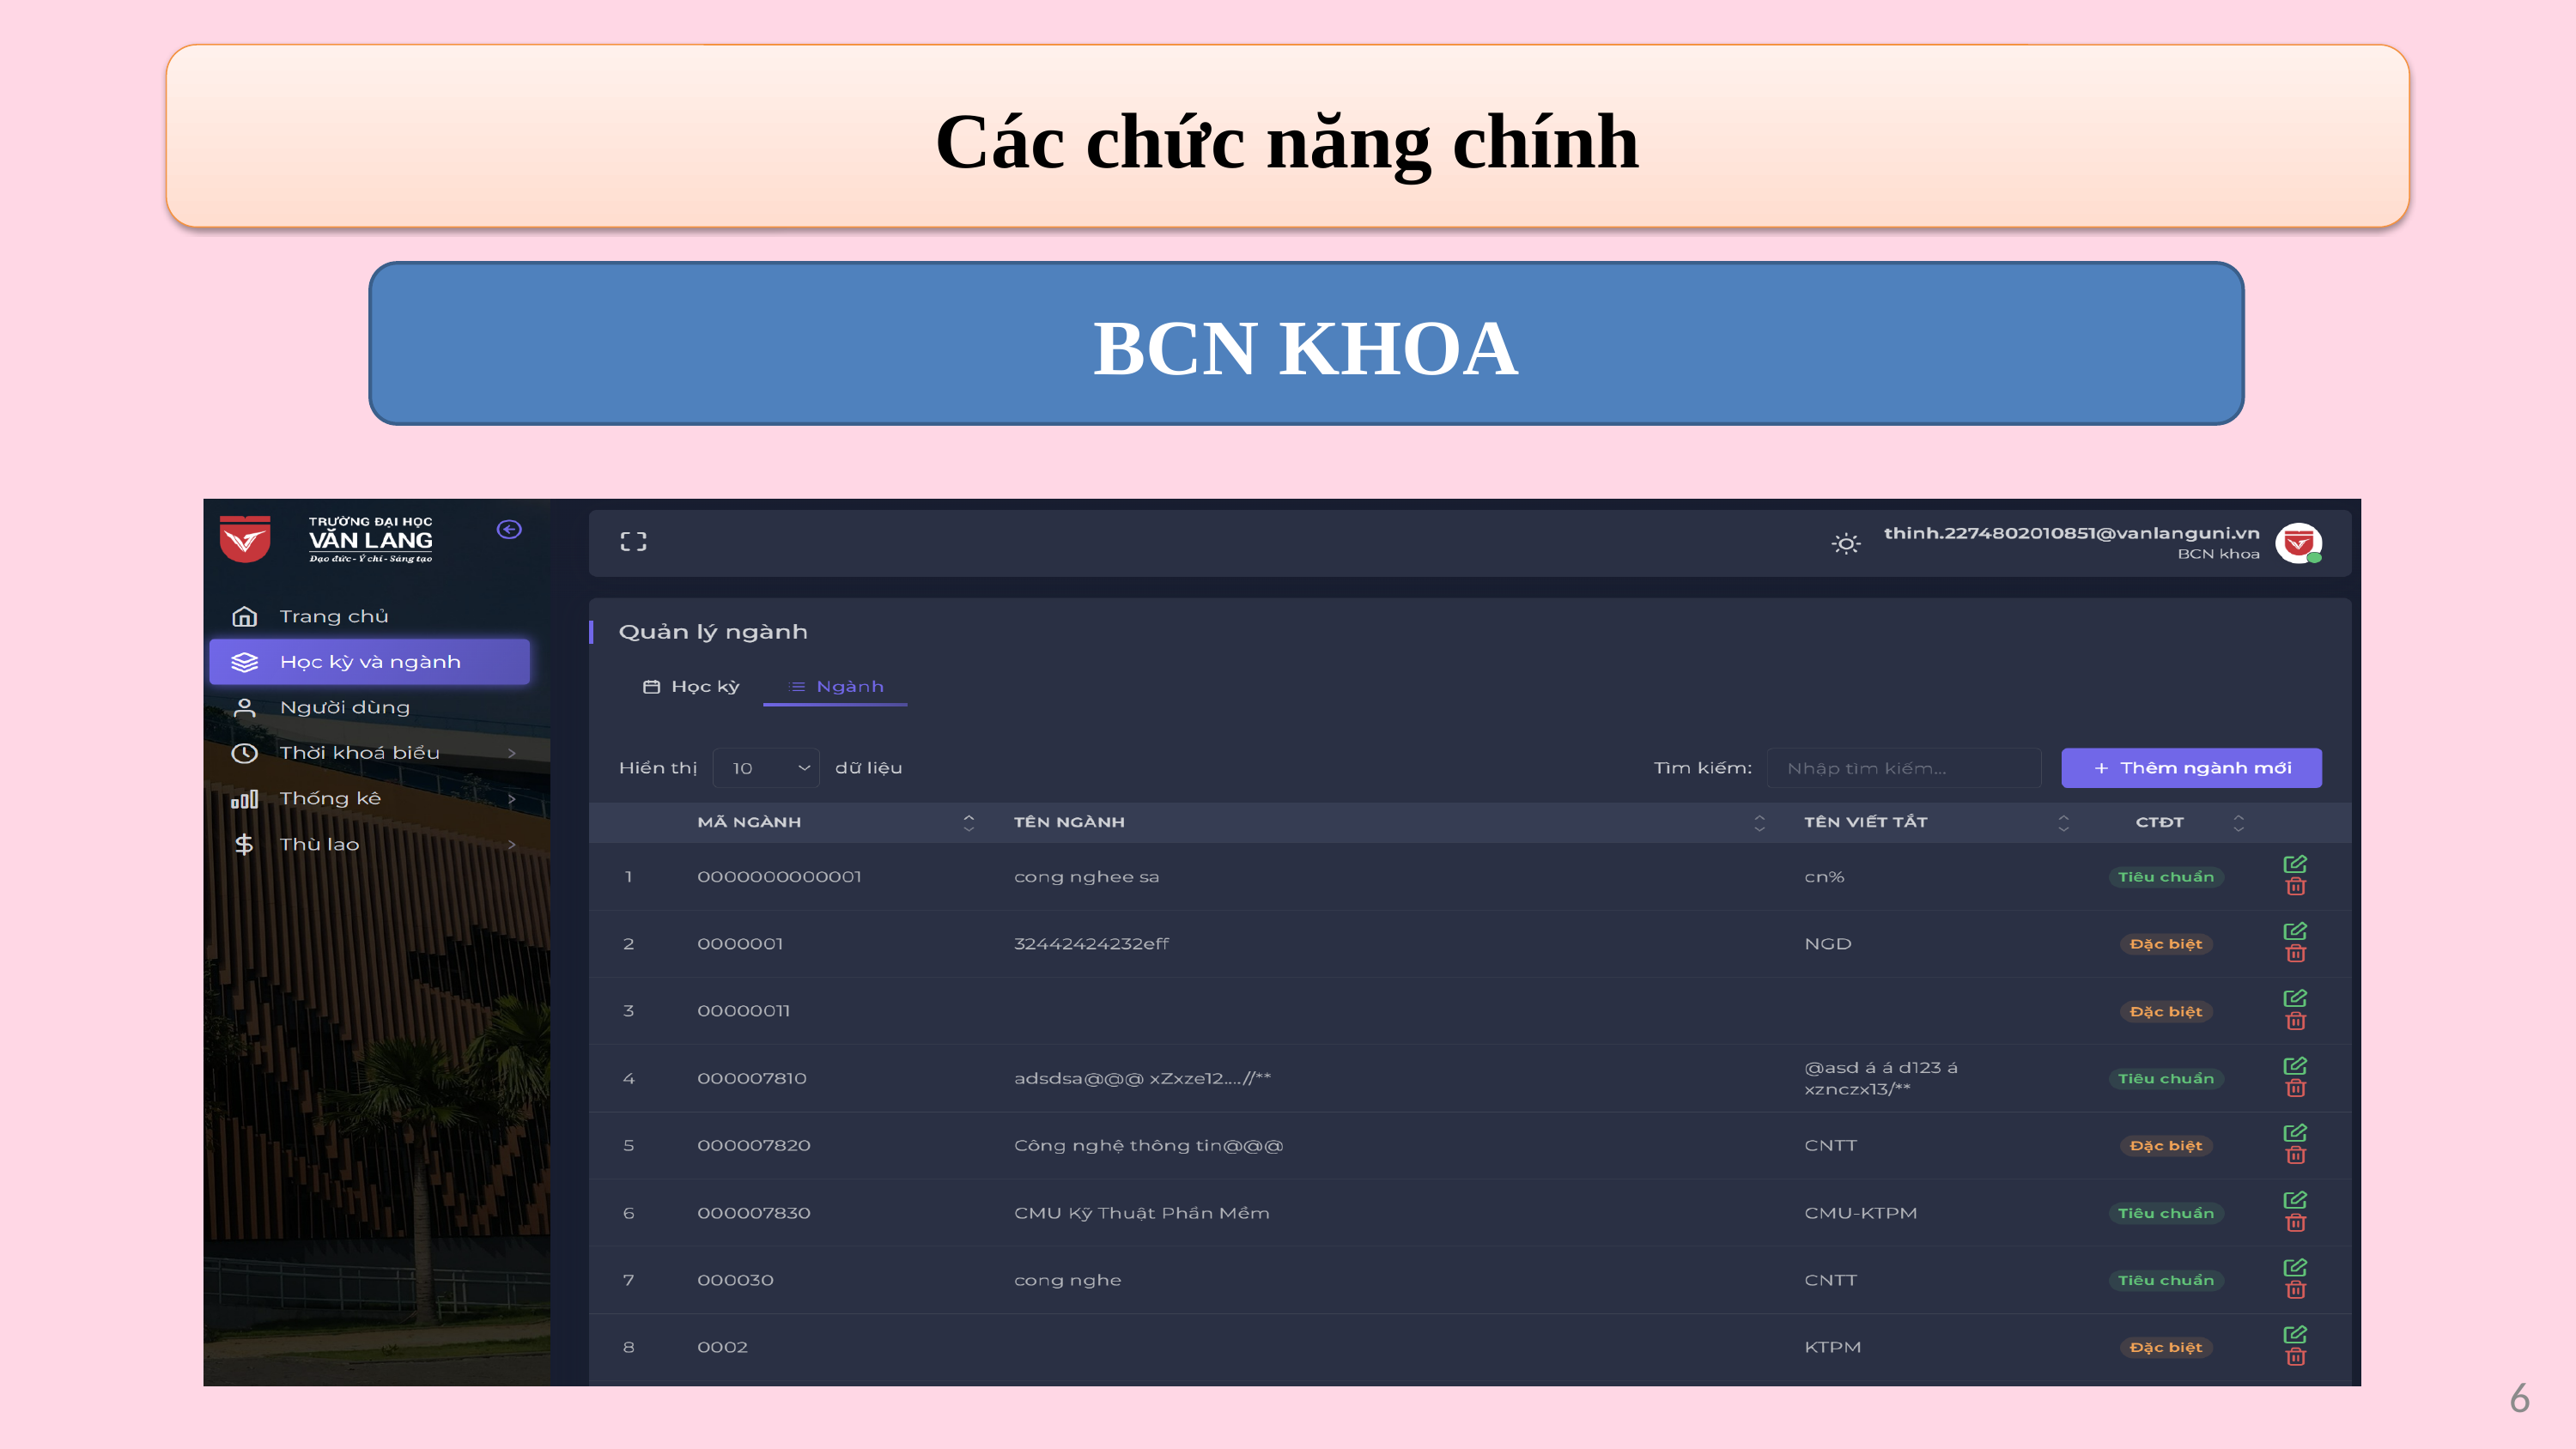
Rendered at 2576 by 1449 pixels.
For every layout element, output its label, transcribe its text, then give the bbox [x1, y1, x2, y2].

slide_number 6 [2243, 1369, 2544, 1422]
text_box BCN KHOA [368, 261, 2245, 426]
picture [204, 498, 2362, 1386]
text_box Các chức năng chính [165, 44, 2410, 228]
